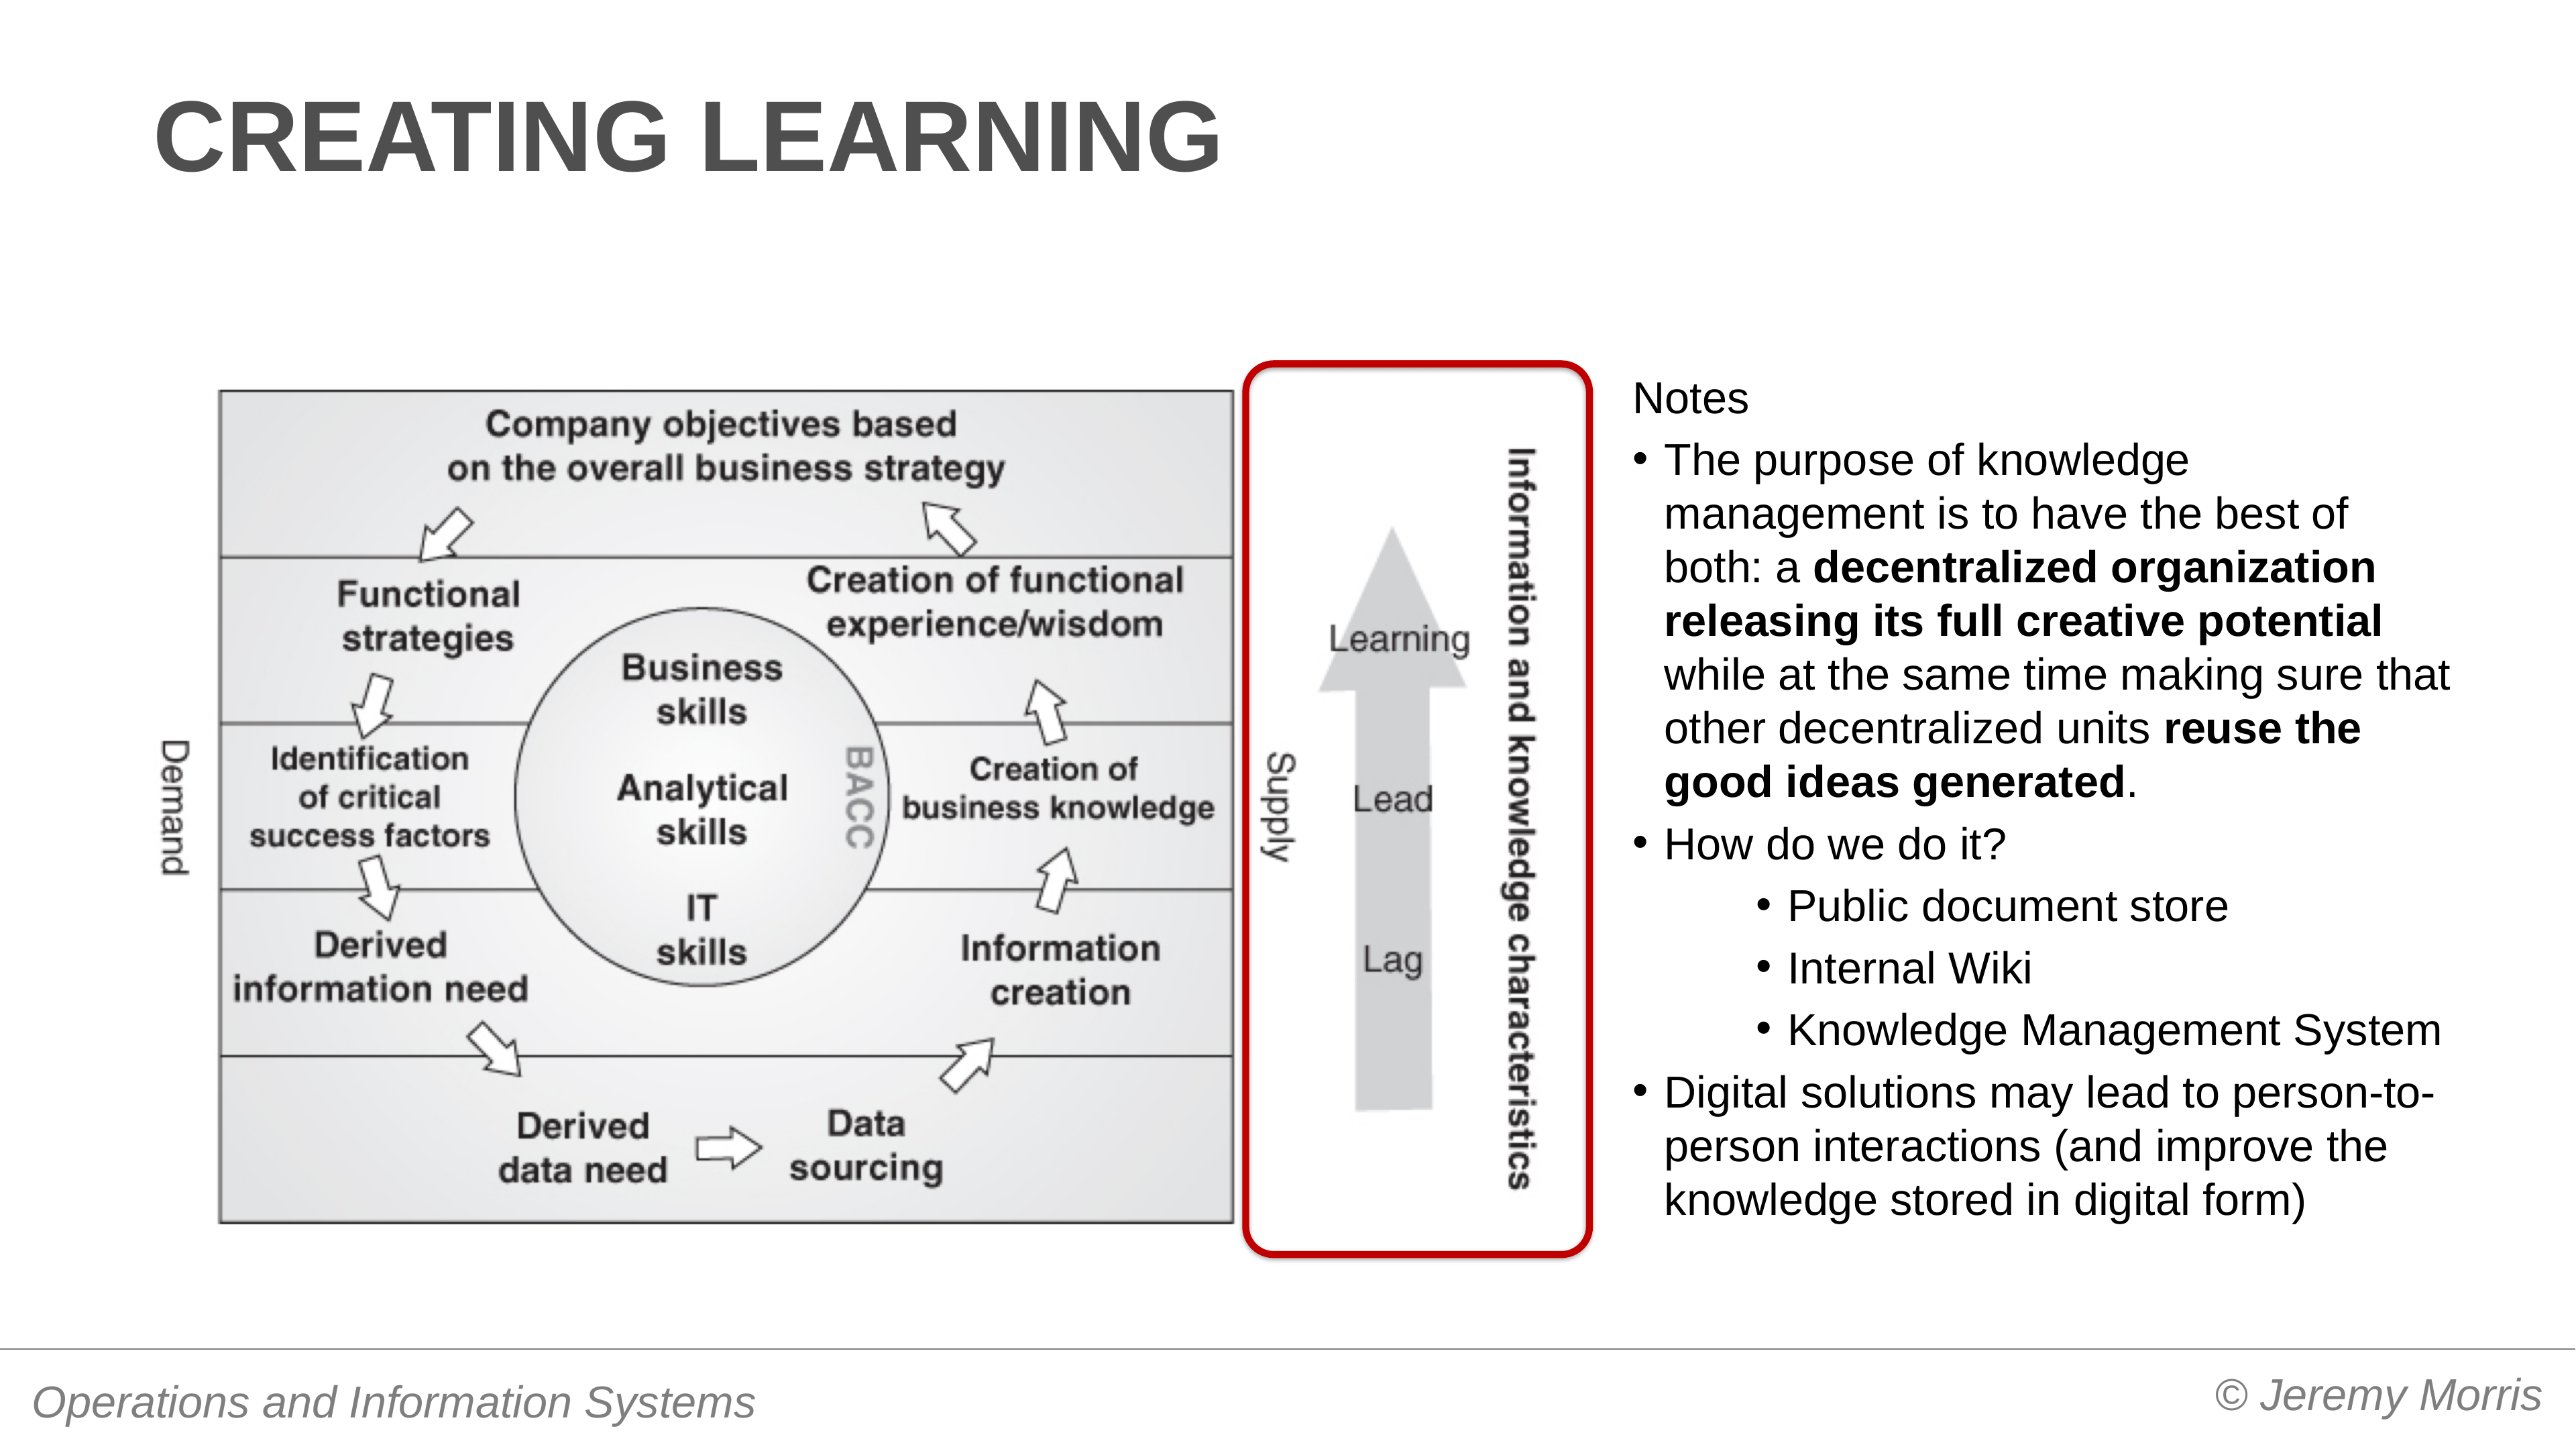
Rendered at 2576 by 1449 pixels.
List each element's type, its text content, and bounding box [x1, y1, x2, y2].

title Creating Learning [128, 53, 2447, 204]
picture [128, 364, 1590, 1255]
text_box Notes The purpose of knowledge management is to have the best of both: a decentralized organization releasing its full creative potential while at the same time making sure that other decentralized units reuse the good ideas generated. How do we do it? Public document store Internal Wiki Knowledge Management System Digital solutions may lead to person-to-person interactions (and improve the knowledge stored in digital form) [1623, 364, 2470, 1229]
